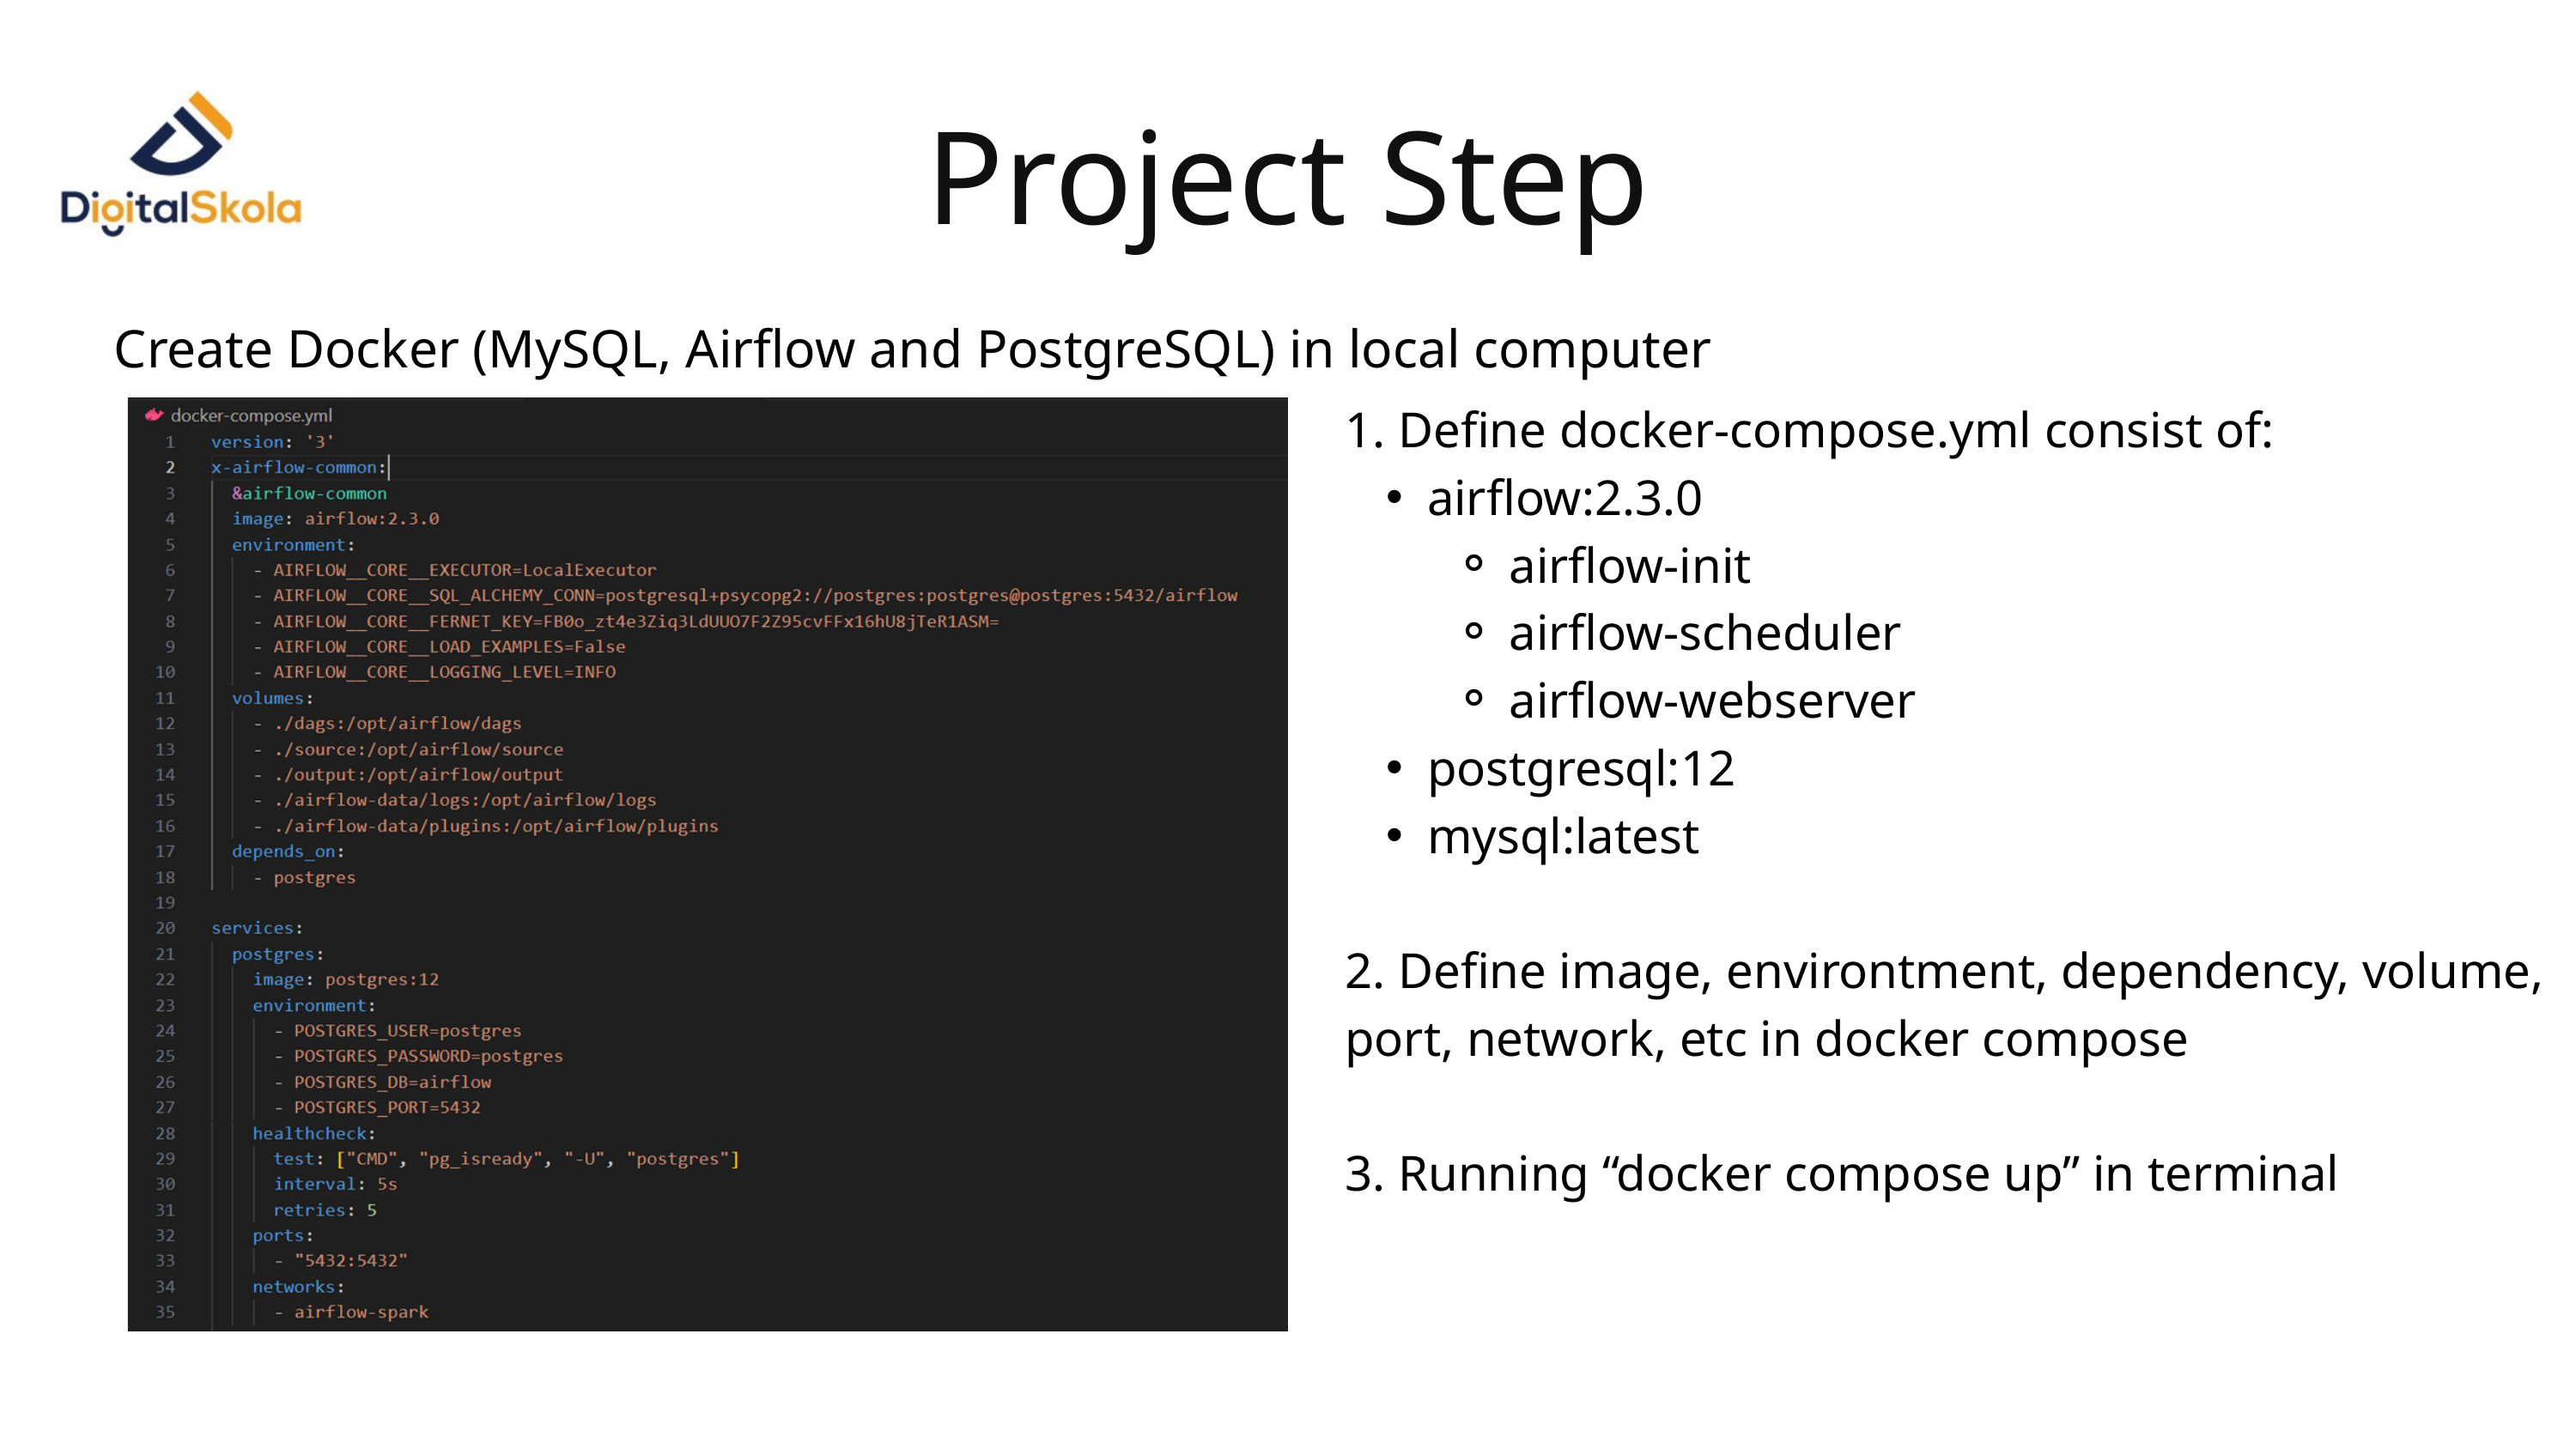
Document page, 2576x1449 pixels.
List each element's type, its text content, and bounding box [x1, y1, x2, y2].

text_box [58, 50, 305, 298]
text_box 1. Define docker-compose.yml consist of: airflow:2.3.0 airflow-init airflow-scheduler airflow-webserver postgresql:12 mysql:latest 2. Define image, environtment, dependency, volume, port, network, etc in docker compose 3. Running “docker compose up” in terminal [1345, 390, 2576, 1404]
text_box Create Docker (MySQL, Airflow and PostgreSQL) in local computer [113, 306, 1820, 379]
text_box Project Step [566, 95, 2010, 251]
text_box [127, 397, 1289, 1331]
